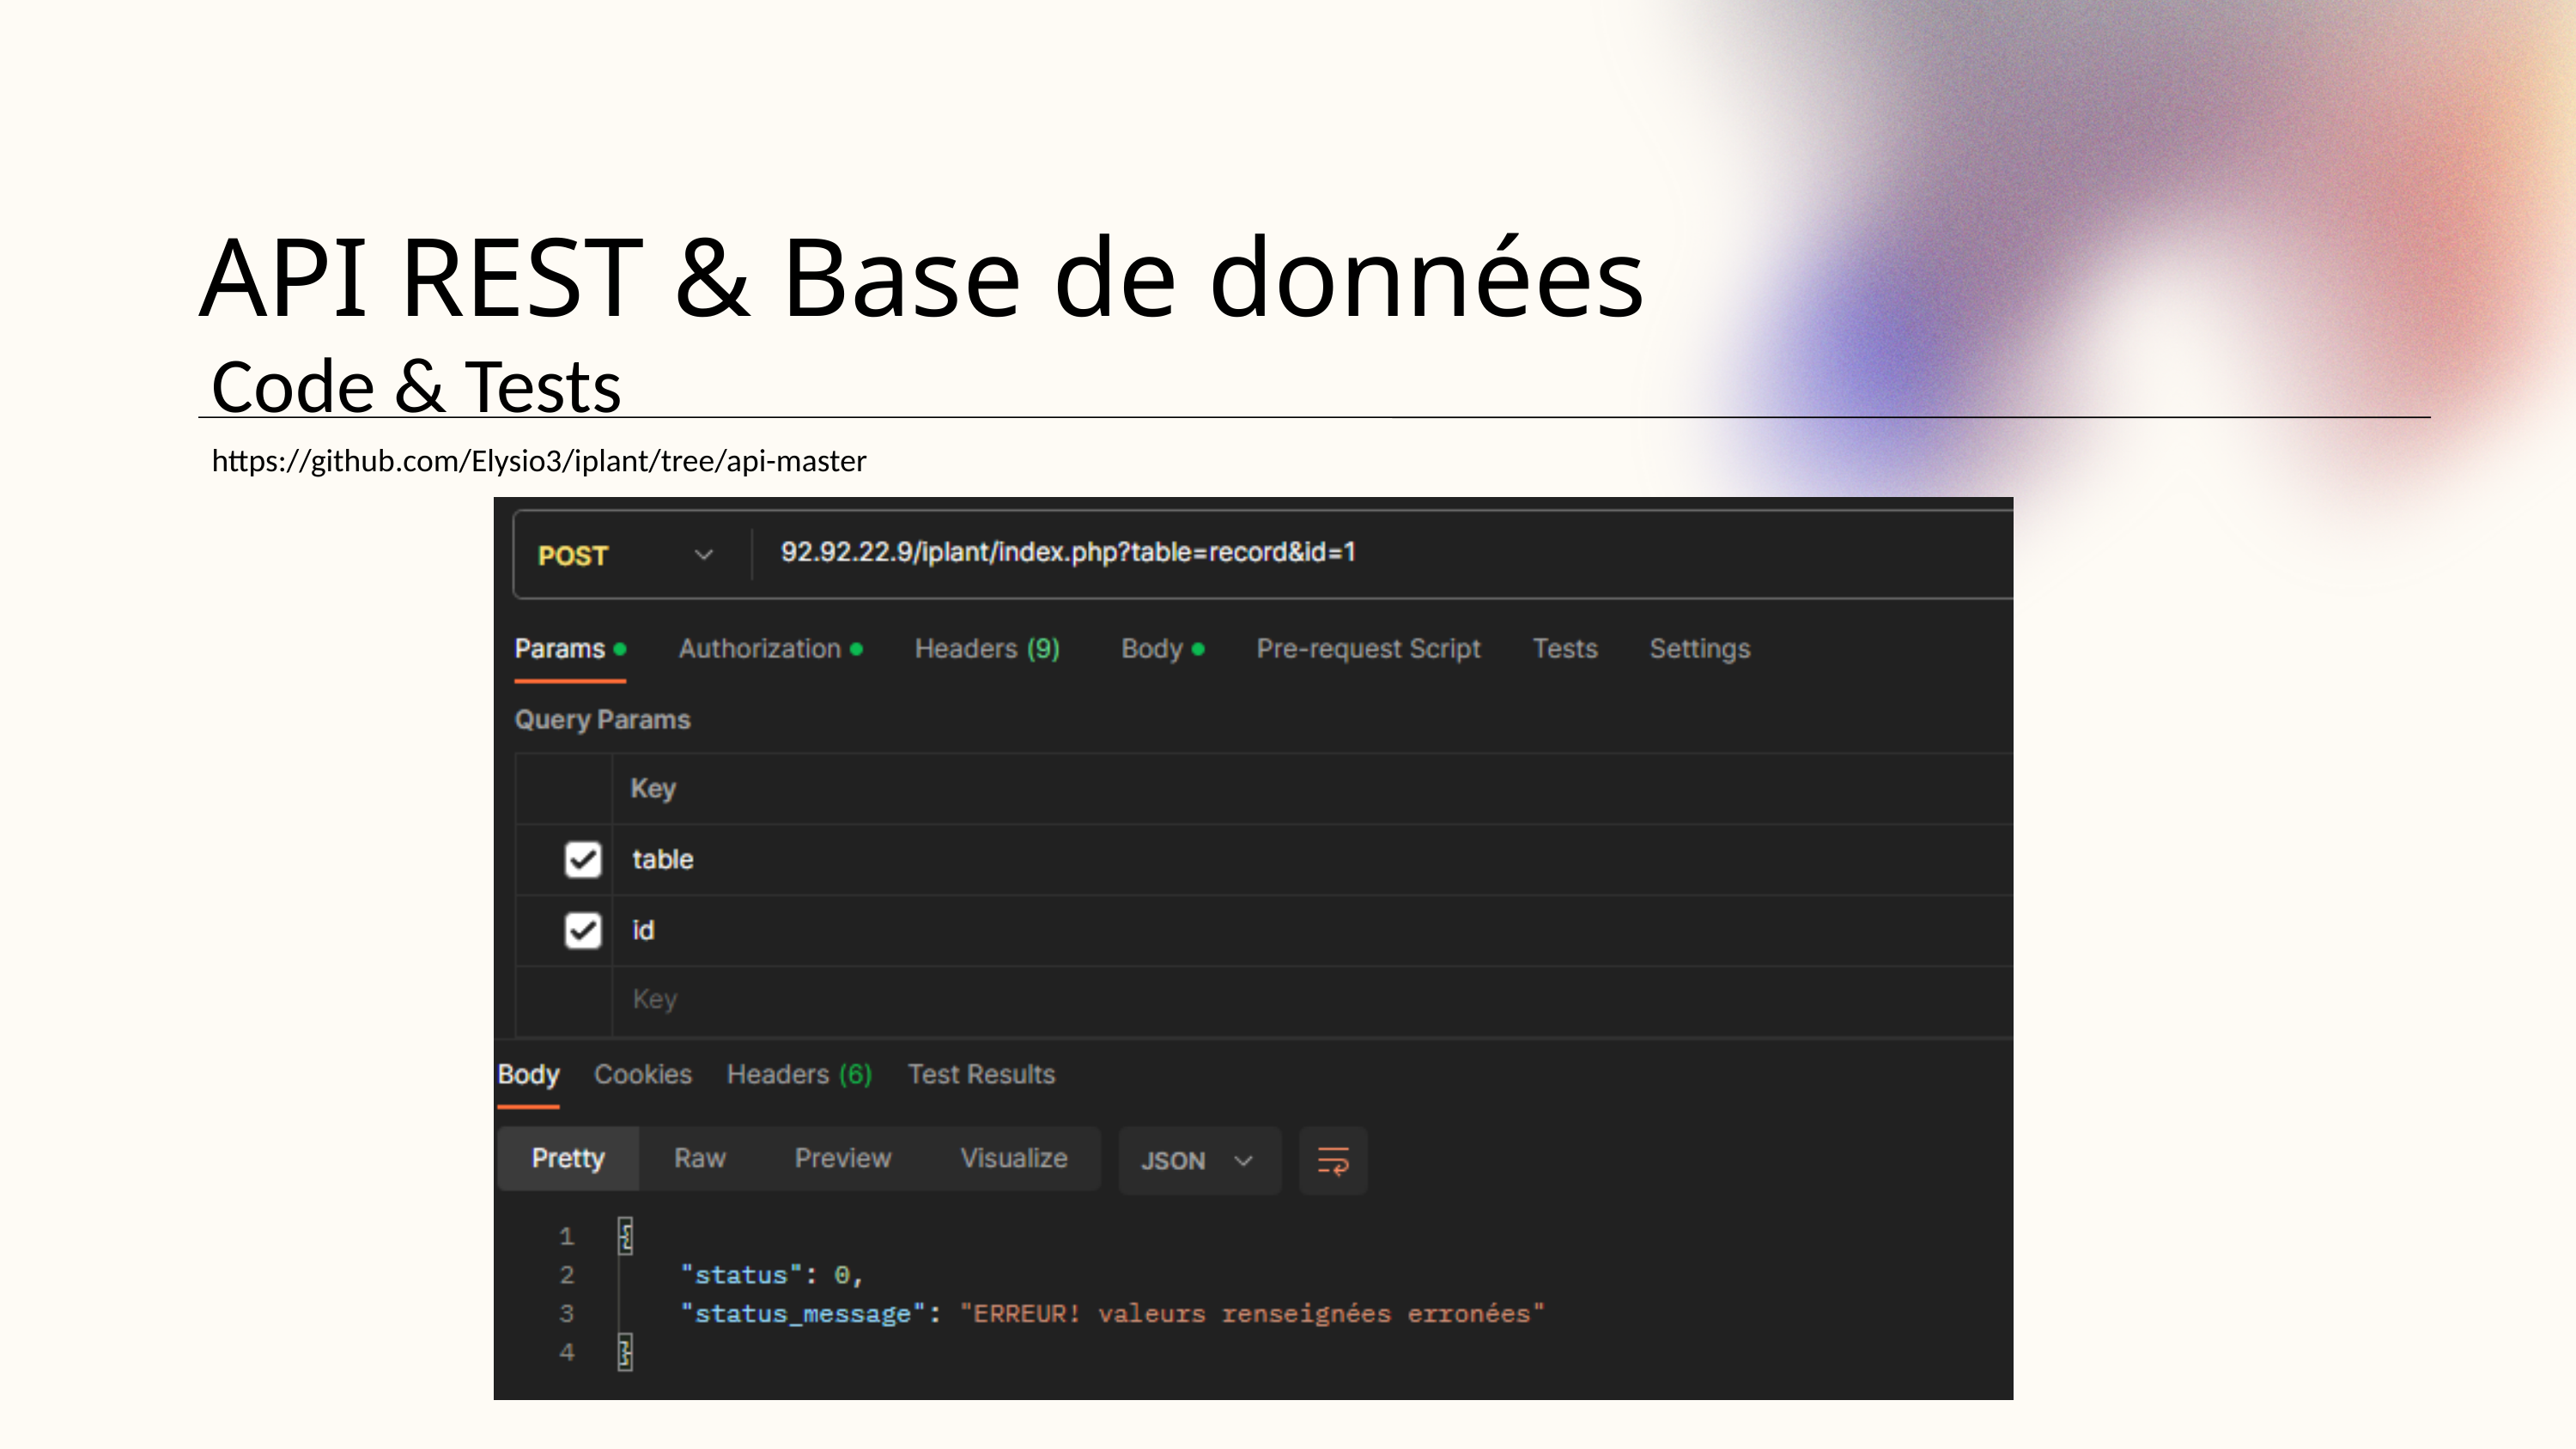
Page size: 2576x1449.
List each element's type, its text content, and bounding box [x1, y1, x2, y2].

title Code & Tests [198, 277, 661, 433]
text_box https://github.com/Elysio3/iplant/tree/api-master [198, 433, 900, 486]
text_box API REST & Base de données [198, 207, 2378, 338]
text_box [1587, 0, 2576, 661]
picture [494, 497, 2014, 1400]
